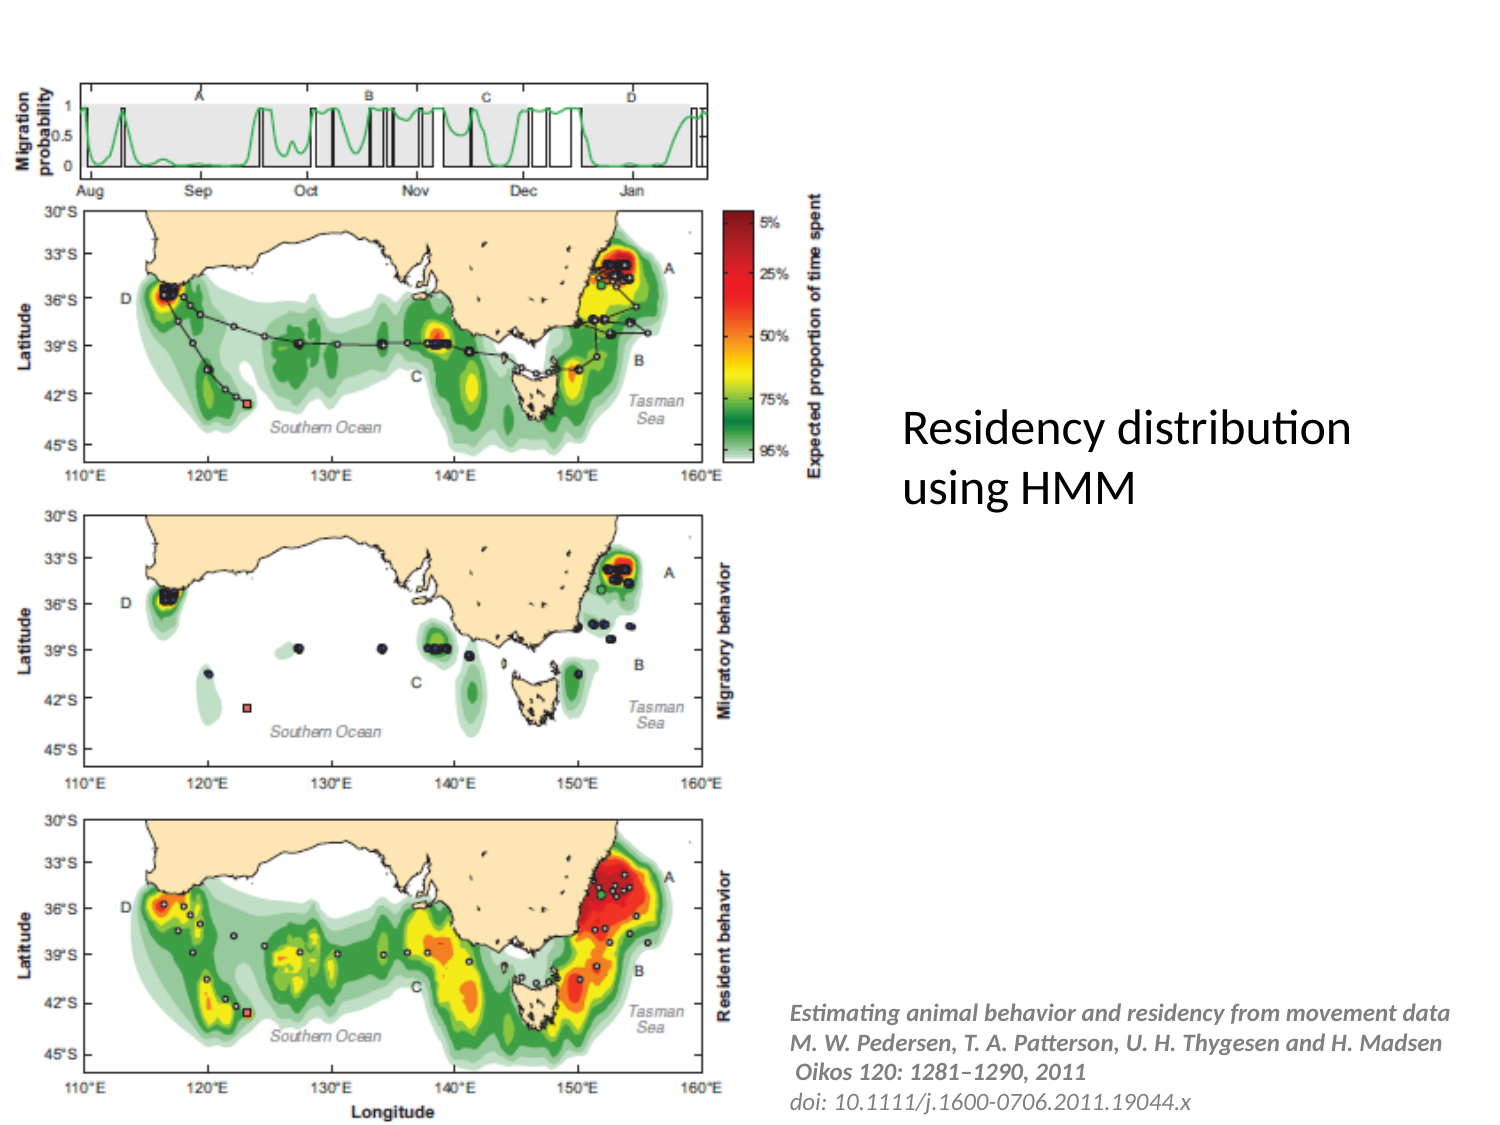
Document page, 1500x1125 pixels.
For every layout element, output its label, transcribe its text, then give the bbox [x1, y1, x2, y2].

text_box Estimating animal behavior and residency from movement data M. W. Pedersen, T. A. Patterson, U. H. Thygesen and H. Madsen Oikos 120: 1281–1290, 2011 doi: 10.1111/j.1600-0706.2011.19044.x [854, 988, 1500, 1124]
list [0, 29, 851, 1125]
text_box Residency distribution using HMM [887, 387, 1400, 523]
